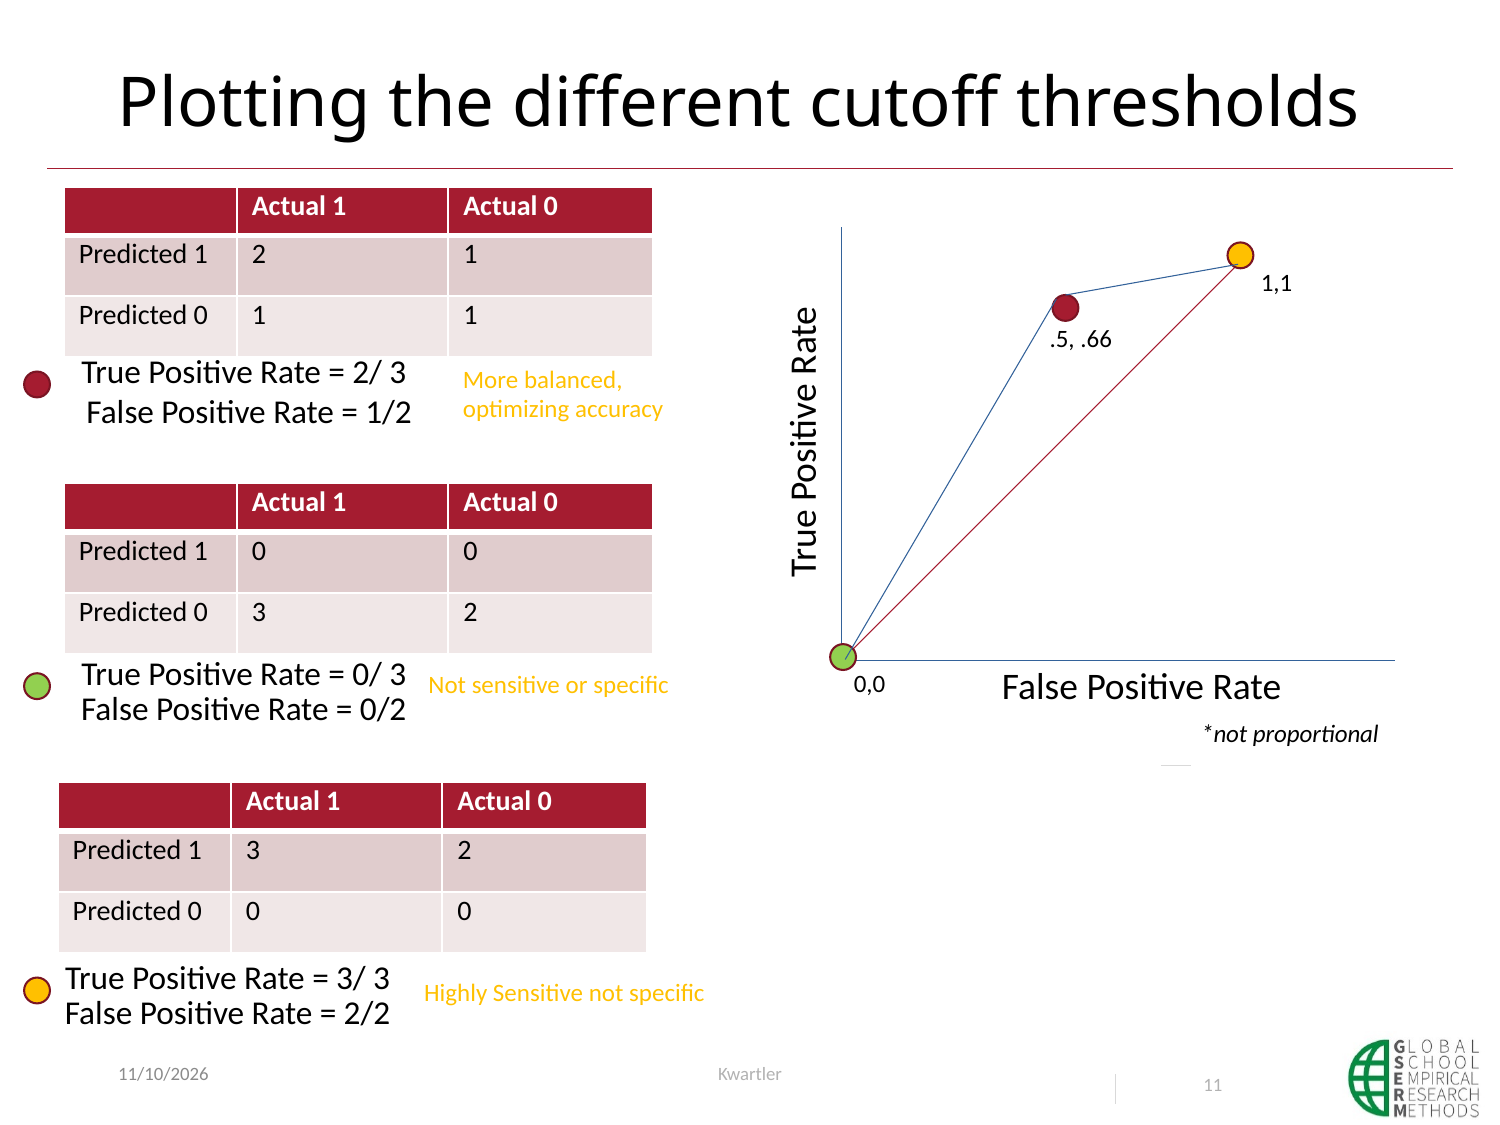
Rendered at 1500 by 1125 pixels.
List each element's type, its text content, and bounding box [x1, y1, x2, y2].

text_box 0,0 [838, 661, 901, 706]
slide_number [103, 1042, 441, 1103]
table_cell 3 [238, 594, 447, 653]
table_header Actual 0 [449, 188, 652, 233]
text_box True Positive Rate = 2/ 3 [66, 358, 422, 398]
text_box Not sensitive or specific [413, 661, 685, 706]
table_cell Predicted 0 [65, 297, 236, 356]
text_box True Positive Rate = 0/ 3 [66, 655, 422, 679]
text_box [23, 672, 52, 701]
table_cell 0 [449, 535, 652, 592]
table_cell 3 [232, 834, 441, 891]
text_box *not proportional [1186, 710, 1394, 755]
table_header Actual 1 [238, 188, 447, 233]
text_box True Positive Rate [770, 291, 831, 593]
table_cell Predicted 1 [59, 834, 230, 891]
table_cell 1 [449, 238, 652, 295]
table_cell 2 [449, 594, 652, 653]
table_cell 1 [238, 297, 447, 356]
text_box More balanced, optimizing accuracy [448, 355, 679, 431]
table_header [65, 188, 236, 233]
table_cell 1 [449, 297, 652, 355]
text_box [1065, 264, 1239, 296]
text_box Highly Sensitive not specific [409, 968, 721, 1014]
table_cell 2 [238, 238, 447, 295]
text_box [23, 976, 52, 1005]
slide_number 11 [1188, 1042, 1330, 1103]
text_box False Positive Rate = 0/2 [66, 679, 422, 734]
text_box [829, 644, 838, 670]
table_header Actual 0 [443, 783, 646, 828]
table_cell Predicted 0 [65, 594, 236, 653]
table_cell Predicted 1 [65, 535, 236, 592]
table_cell 0 [443, 893, 646, 952]
text_box False Positive Rate [987, 661, 1297, 715]
table_cell 2 [443, 834, 646, 891]
table_cell Predicted 1 [65, 238, 236, 295]
table_header Actual 1 [232, 783, 441, 828]
text_box False Positive Rate = 2/2 [50, 983, 406, 1039]
table_cell 0 [232, 893, 441, 952]
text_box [838, 227, 1395, 661]
table_header Actual 1 [238, 484, 447, 529]
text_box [845, 298, 1057, 660]
table_cell Predicted 0 [59, 893, 230, 948]
picture [1342, 1031, 1500, 1120]
text_box False Positive Rate = 1/2 [71, 382, 427, 438]
table_header [59, 783, 230, 828]
table_cell 0 [238, 535, 447, 592]
table_header [65, 484, 236, 529]
title Plotting the different cutoff thresholds [103, 59, 1397, 157]
text_box True Positive Rate = 3/ 3 [50, 948, 406, 983]
text_box [23, 370, 52, 399]
table_header Actual 0 [449, 484, 652, 529]
footer Kwartler [496, 1042, 1004, 1103]
